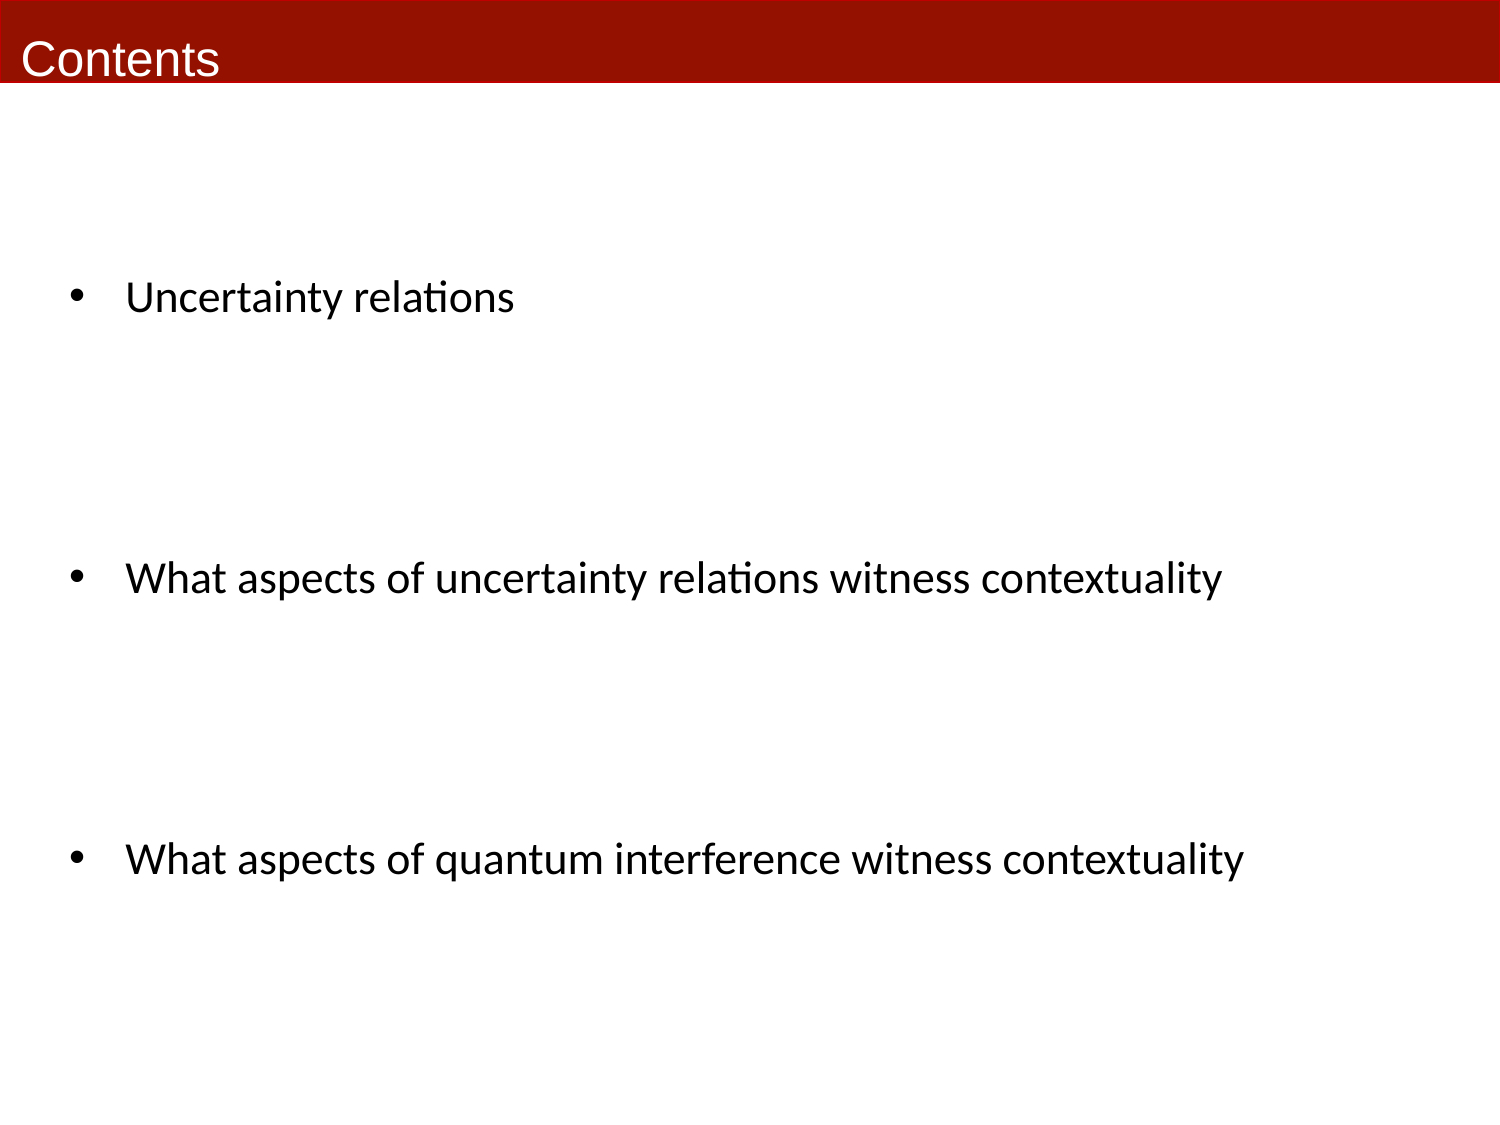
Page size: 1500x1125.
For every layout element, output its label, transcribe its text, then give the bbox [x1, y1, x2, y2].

text_box Uncertainty relations What aspects of uncertainty relations witness contextuality What aspects of quantum interference witness contextuality [54, 264, 1500, 948]
text_box [0, 0, 1500, 83]
text_box Contents [5, 18, 236, 94]
